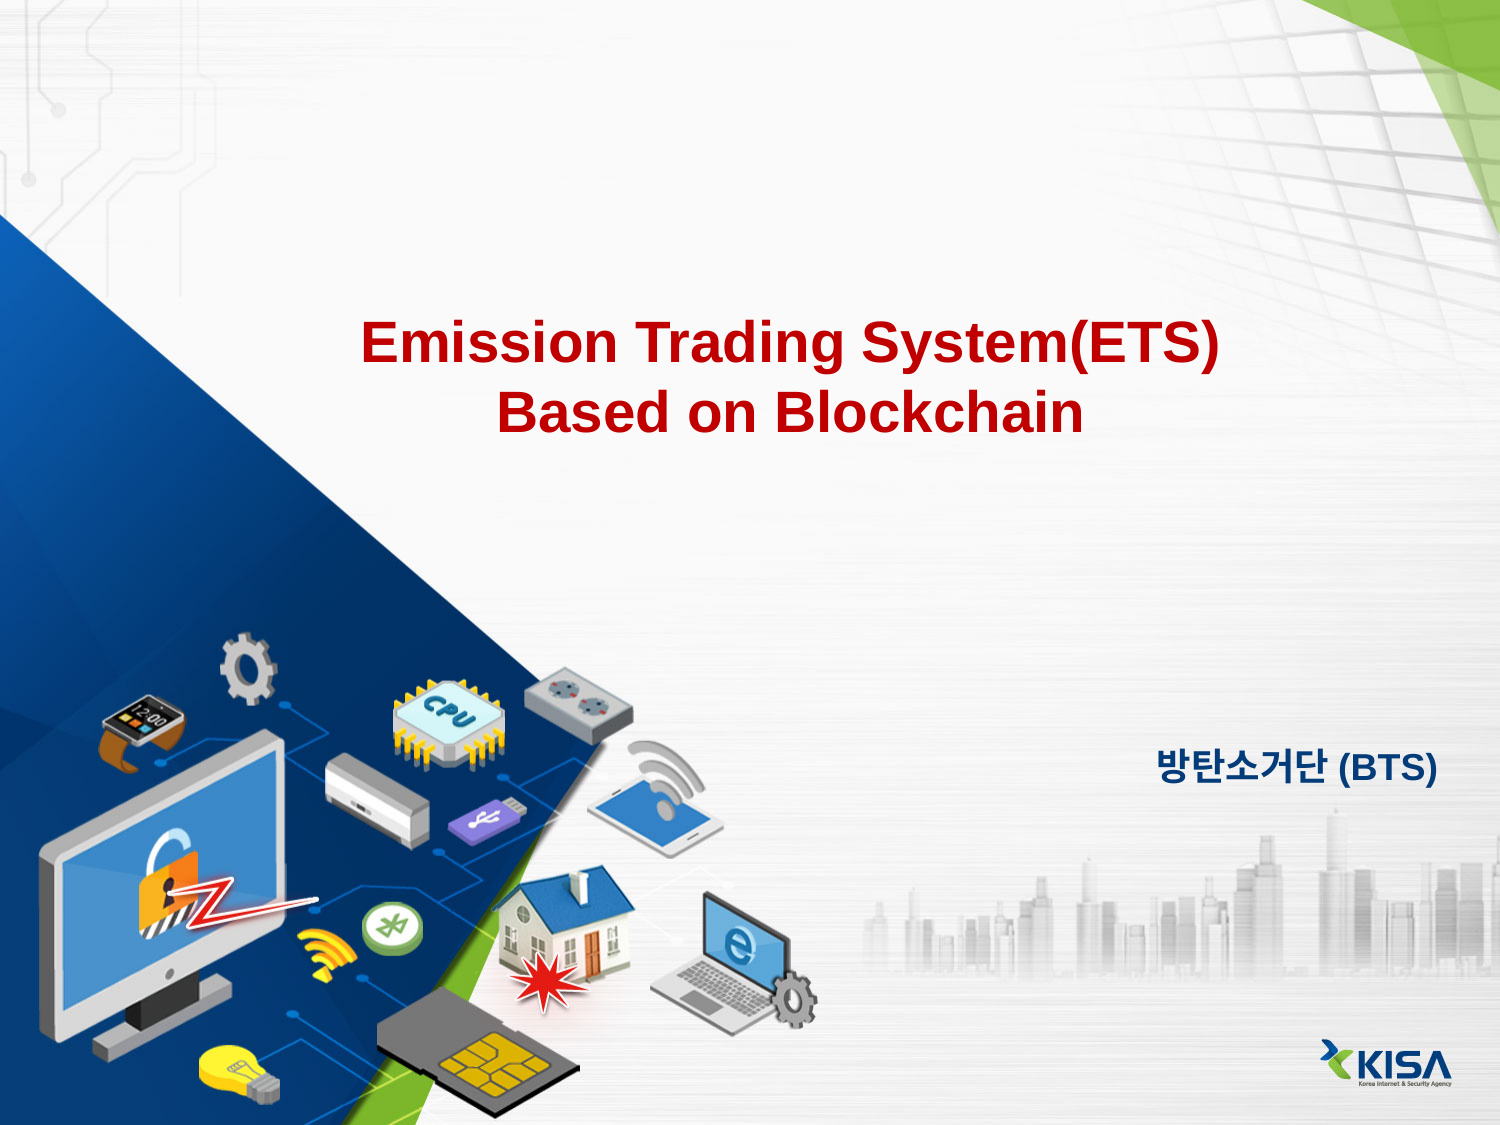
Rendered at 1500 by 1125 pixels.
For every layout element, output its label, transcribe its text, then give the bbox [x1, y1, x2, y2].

text_box Emission Trading System(ETS) Based on Blockchain [288, 296, 1294, 451]
picture [0, 0, 1500, 1125]
text_box 방탄소거단(BTS) [1141, 710, 1453, 799]
